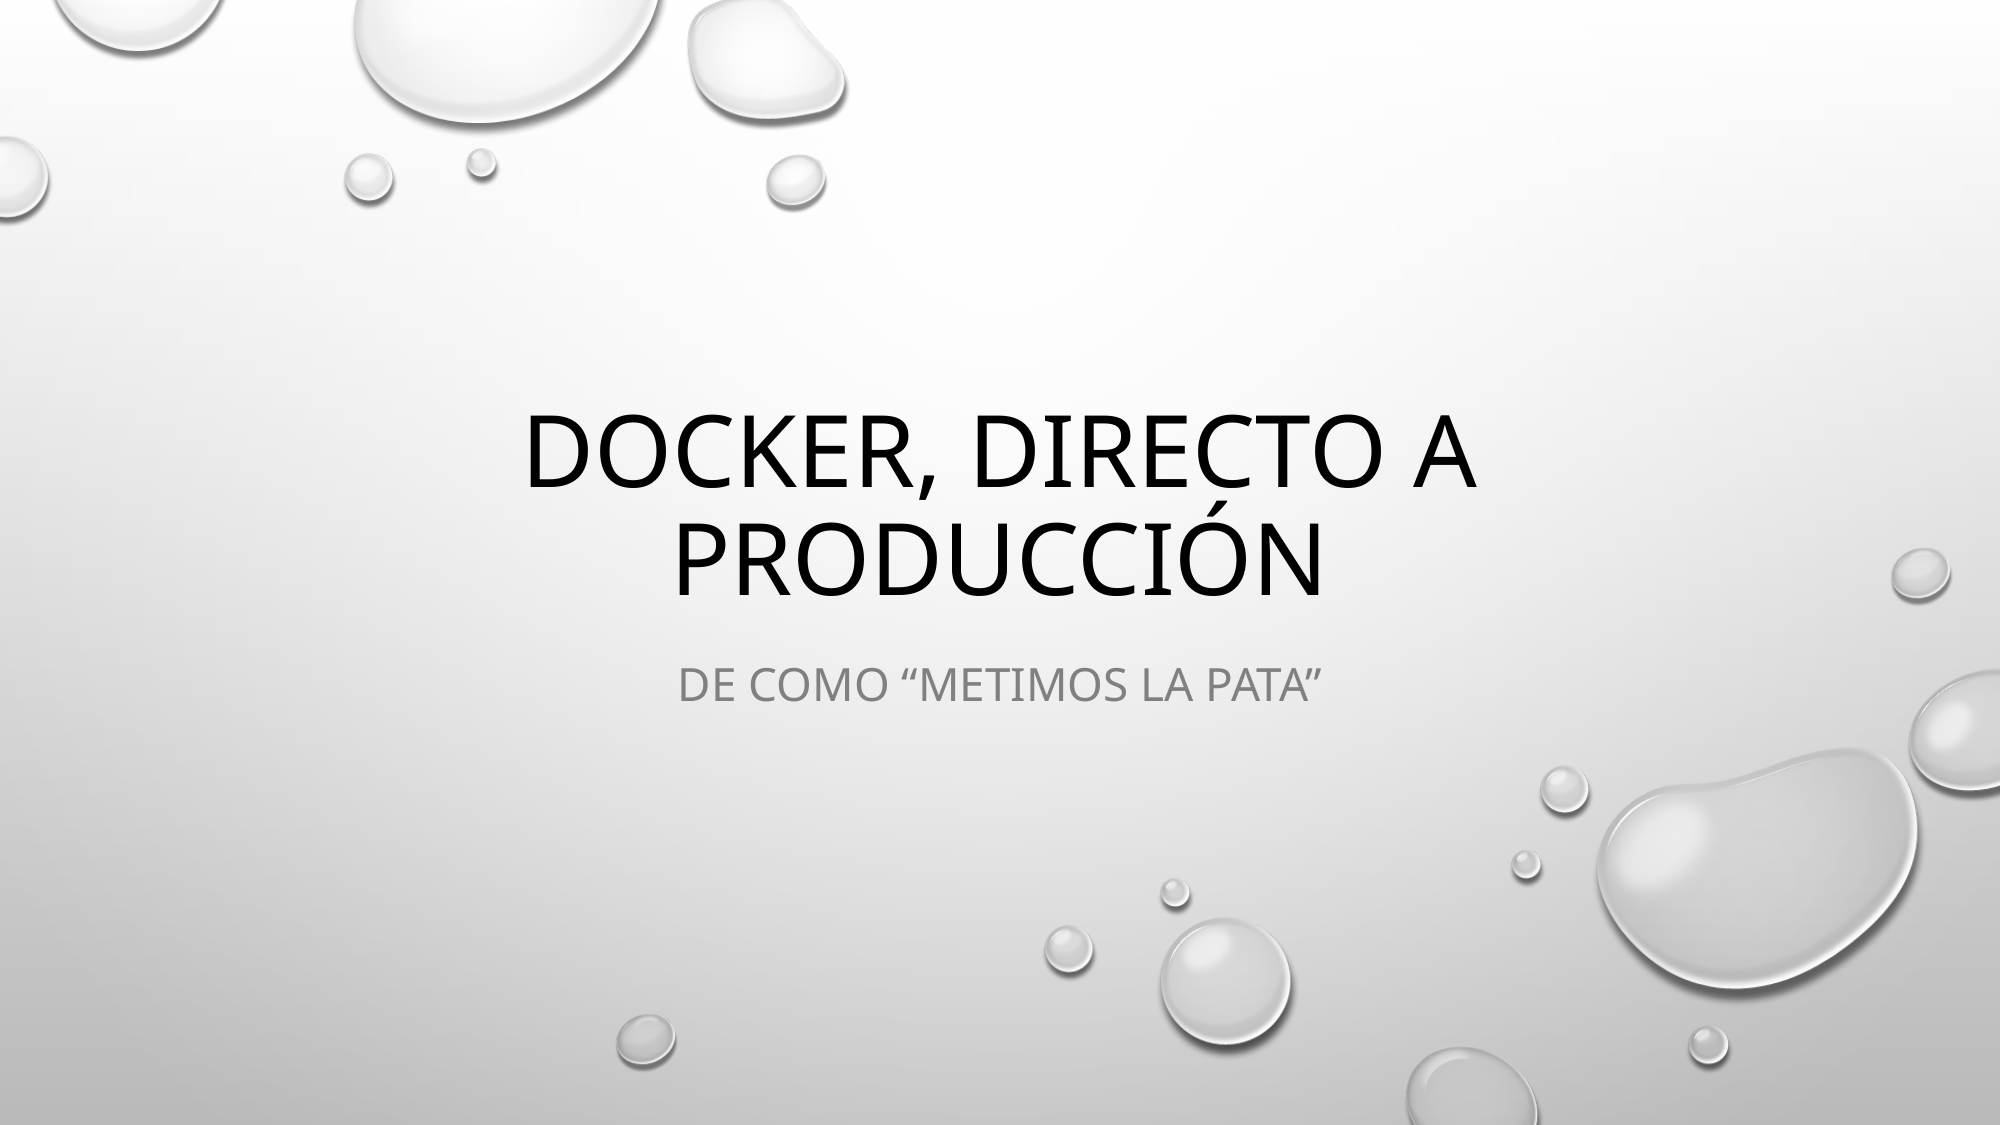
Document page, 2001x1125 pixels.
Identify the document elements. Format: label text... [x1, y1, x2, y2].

picture [0, 0, 2000, 1125]
subtitle De como “metimos la pata” [287, 637, 1713, 863]
title Docker, directo a producción [287, 213, 1713, 625]
